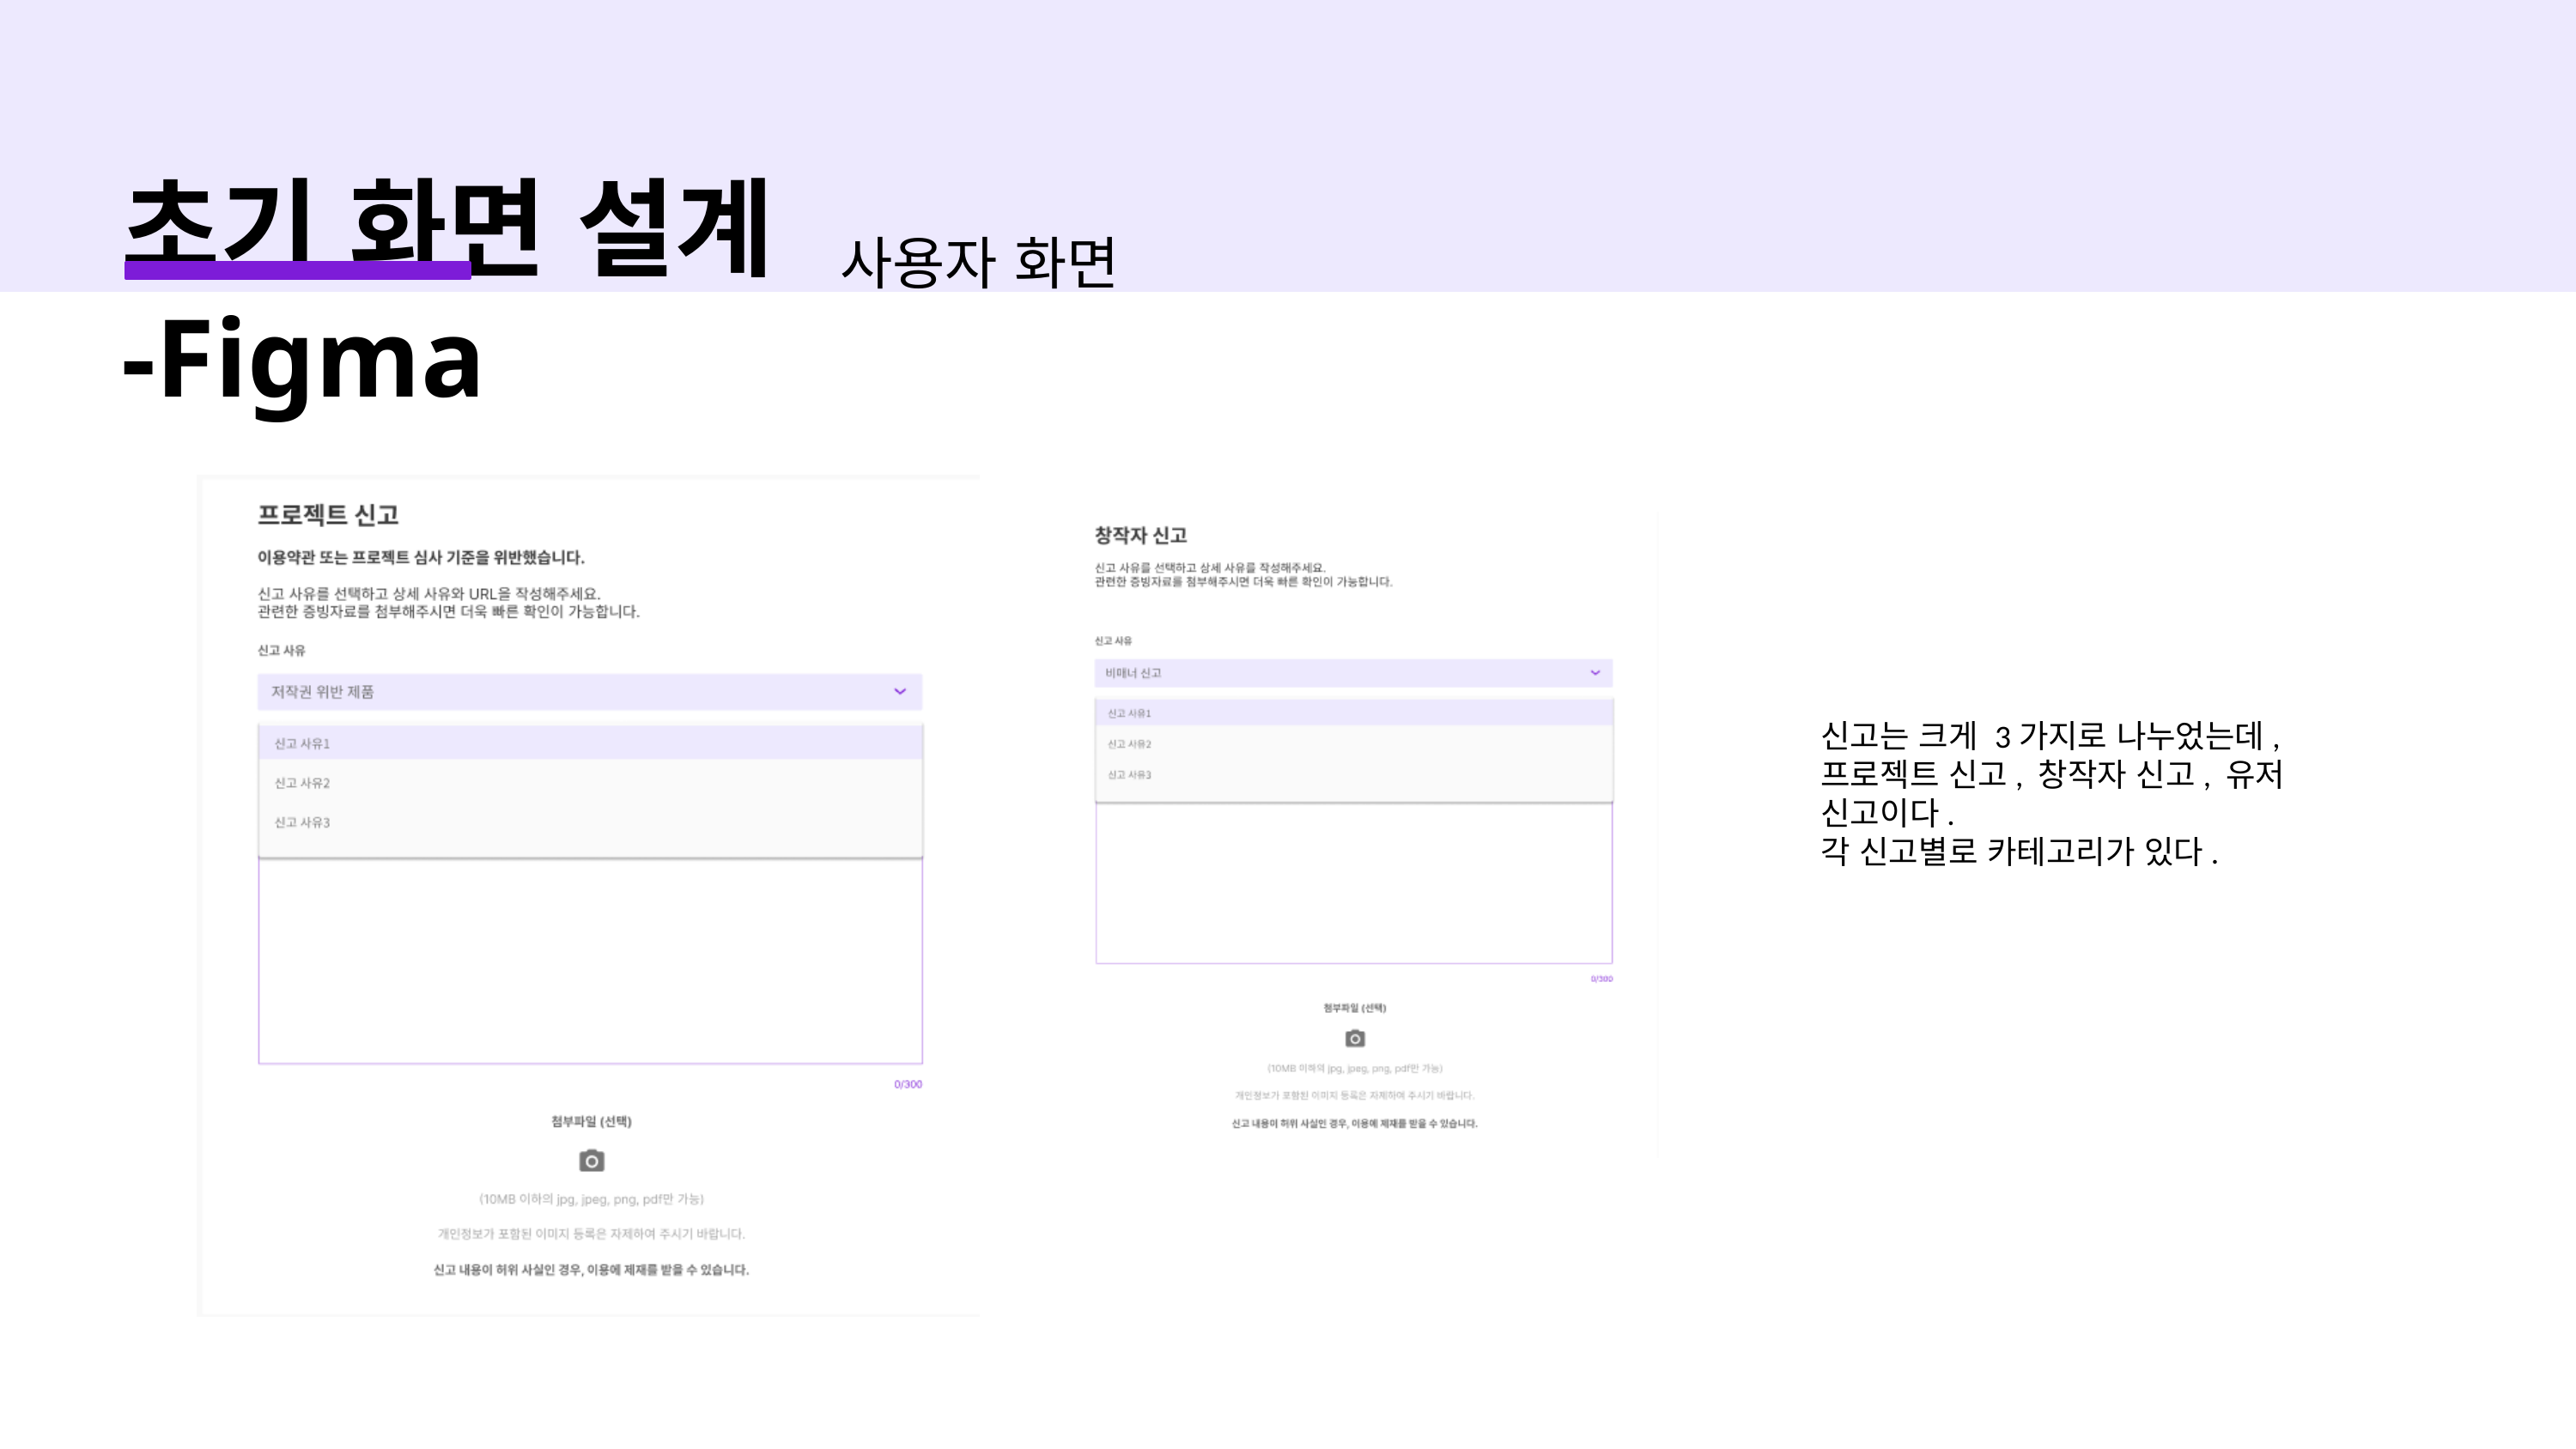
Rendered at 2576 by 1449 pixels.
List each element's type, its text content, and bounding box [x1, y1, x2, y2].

text_box 신고는 크게 3가지로 나누었는데, 프로젝트 신고, 창작자 신고, 유저 신고이다. 각 신고별로 카테고리가 있다. [1807, 709, 2415, 877]
text_box 초기 화면 설계 -Figma [108, 154, 1249, 425]
text_box 사용자 화면 ​ [827, 221, 1310, 303]
text_box [0, 0, 2576, 292]
text_box [125, 261, 471, 280]
picture [1060, 512, 1659, 1158]
picture [197, 475, 981, 1317]
